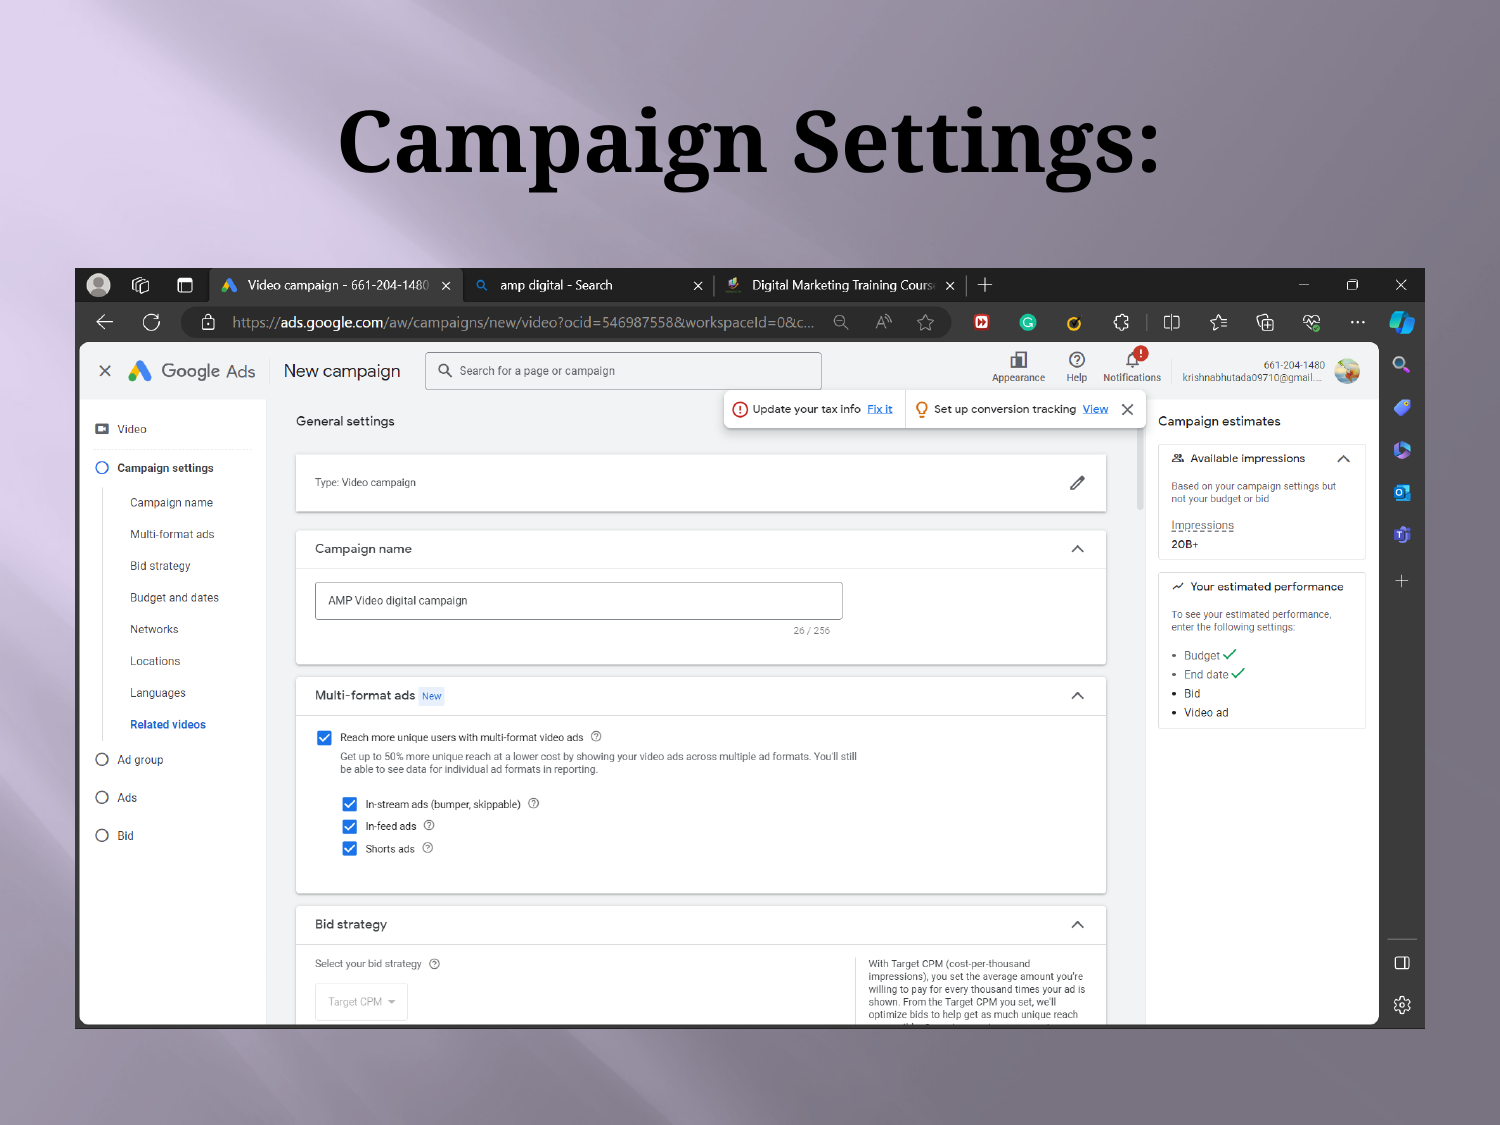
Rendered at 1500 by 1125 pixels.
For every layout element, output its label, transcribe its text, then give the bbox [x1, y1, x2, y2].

title Campaign Settings: [75, 45, 1425, 233]
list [74, 268, 1426, 1029]
